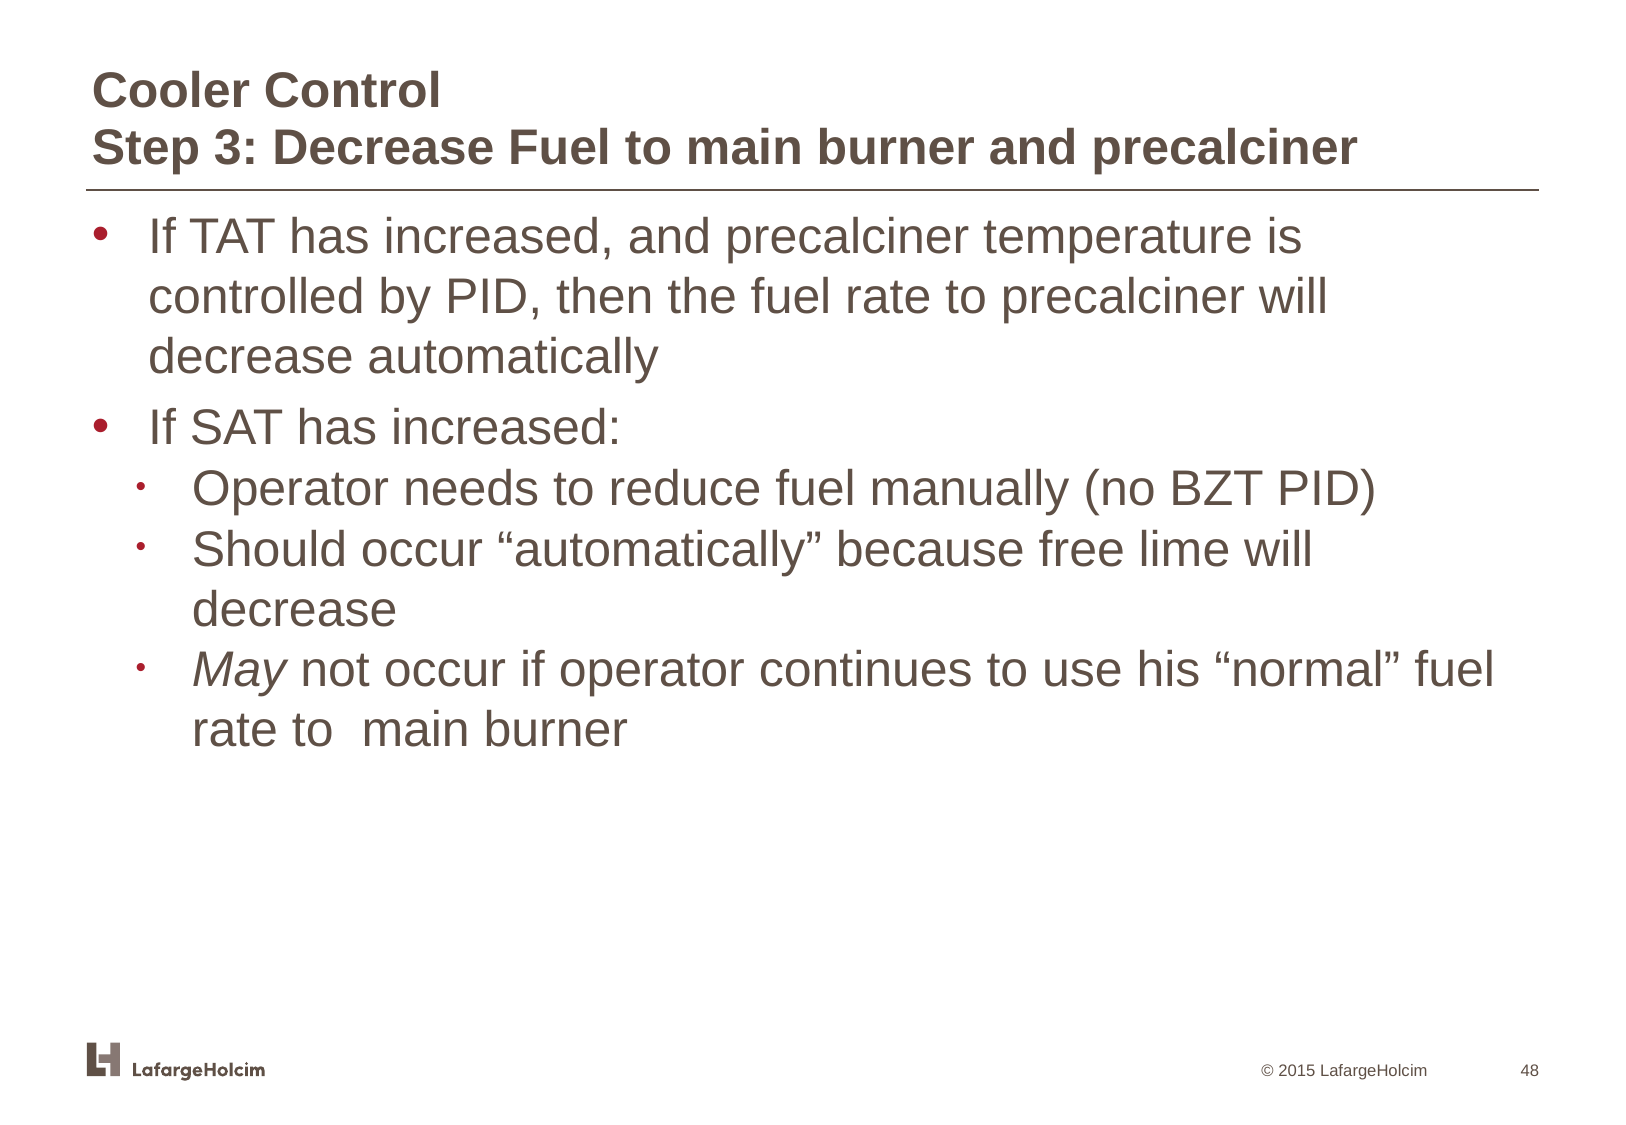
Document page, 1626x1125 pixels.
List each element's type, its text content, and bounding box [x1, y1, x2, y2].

text_box Cooler Control Step 3: Decrease Fuel to main burner and precalciner [91, 47, 1532, 177]
text_box If TAT has increased, and precalciner temperature is controlled by PID, then the fuel rate to precalciner will decrease automatically If SAT has increased: Operator needs to reduce fuel manually (no BZT PID) Should occur “automatically” because free lime will decrease May not occur if operator continues to use his “normal” fuel rate to main burner [91, 203, 1534, 1042]
text_box 48 [1467, 1052, 1539, 1080]
